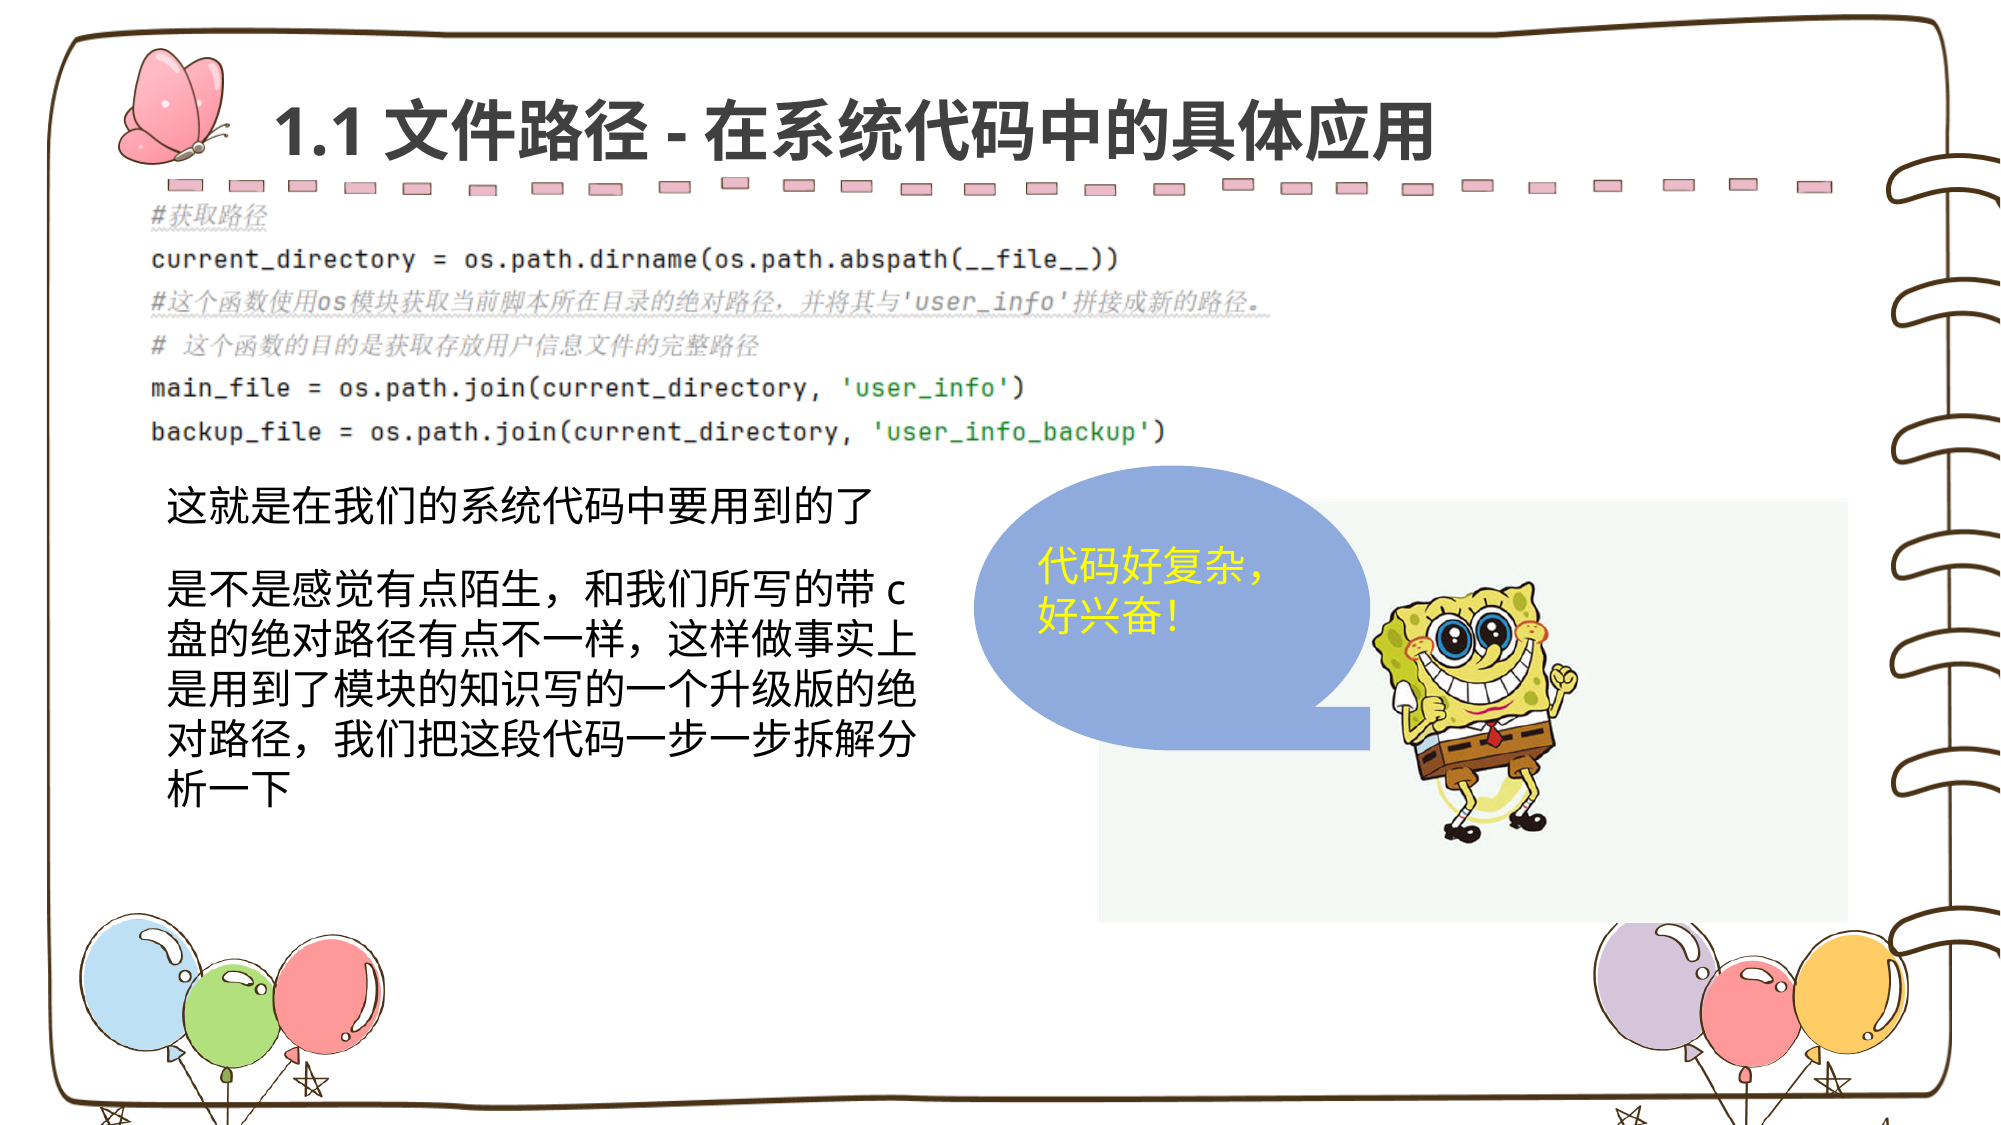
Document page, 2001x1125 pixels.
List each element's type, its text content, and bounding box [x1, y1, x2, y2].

picture [46, 14, 2001, 1125]
text_box [973, 465, 1299, 740]
text_box 是不是感觉有点陌生，和我们所写的带c盘的绝对路径有点不一样，这样做事实上是用到了模块的知识写的一个升级版的绝对路径，我们把这段代码一步一步拆解分析一下 [151, 555, 945, 819]
text_box 代码好复杂，好兴奋！ [1022, 532, 1097, 698]
text_box 这就是在我们的系统代码中要用到的了 [151, 472, 932, 538]
text_box 1.1文件路径-在系统代码中的具体应用 [257, 81, 1518, 177]
